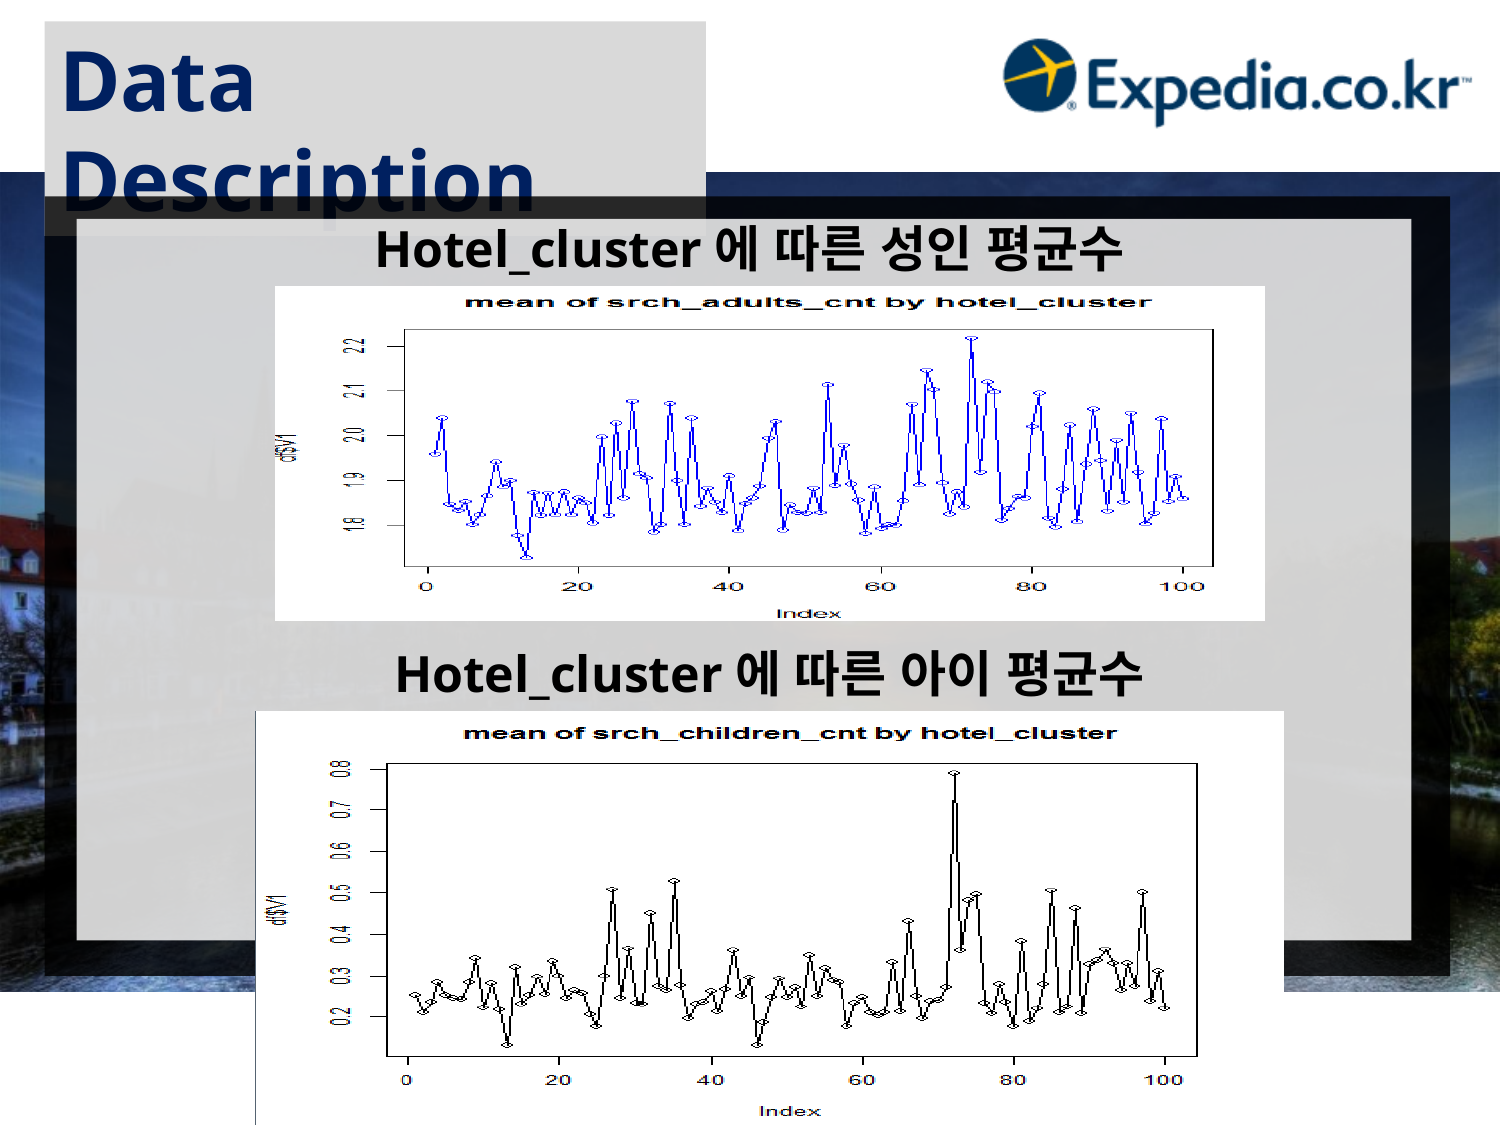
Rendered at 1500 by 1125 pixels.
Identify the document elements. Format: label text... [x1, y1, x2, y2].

picture [0, 172, 1500, 1125]
text_box Data Description [44, 21, 706, 171]
picture [974, 0, 1475, 159]
